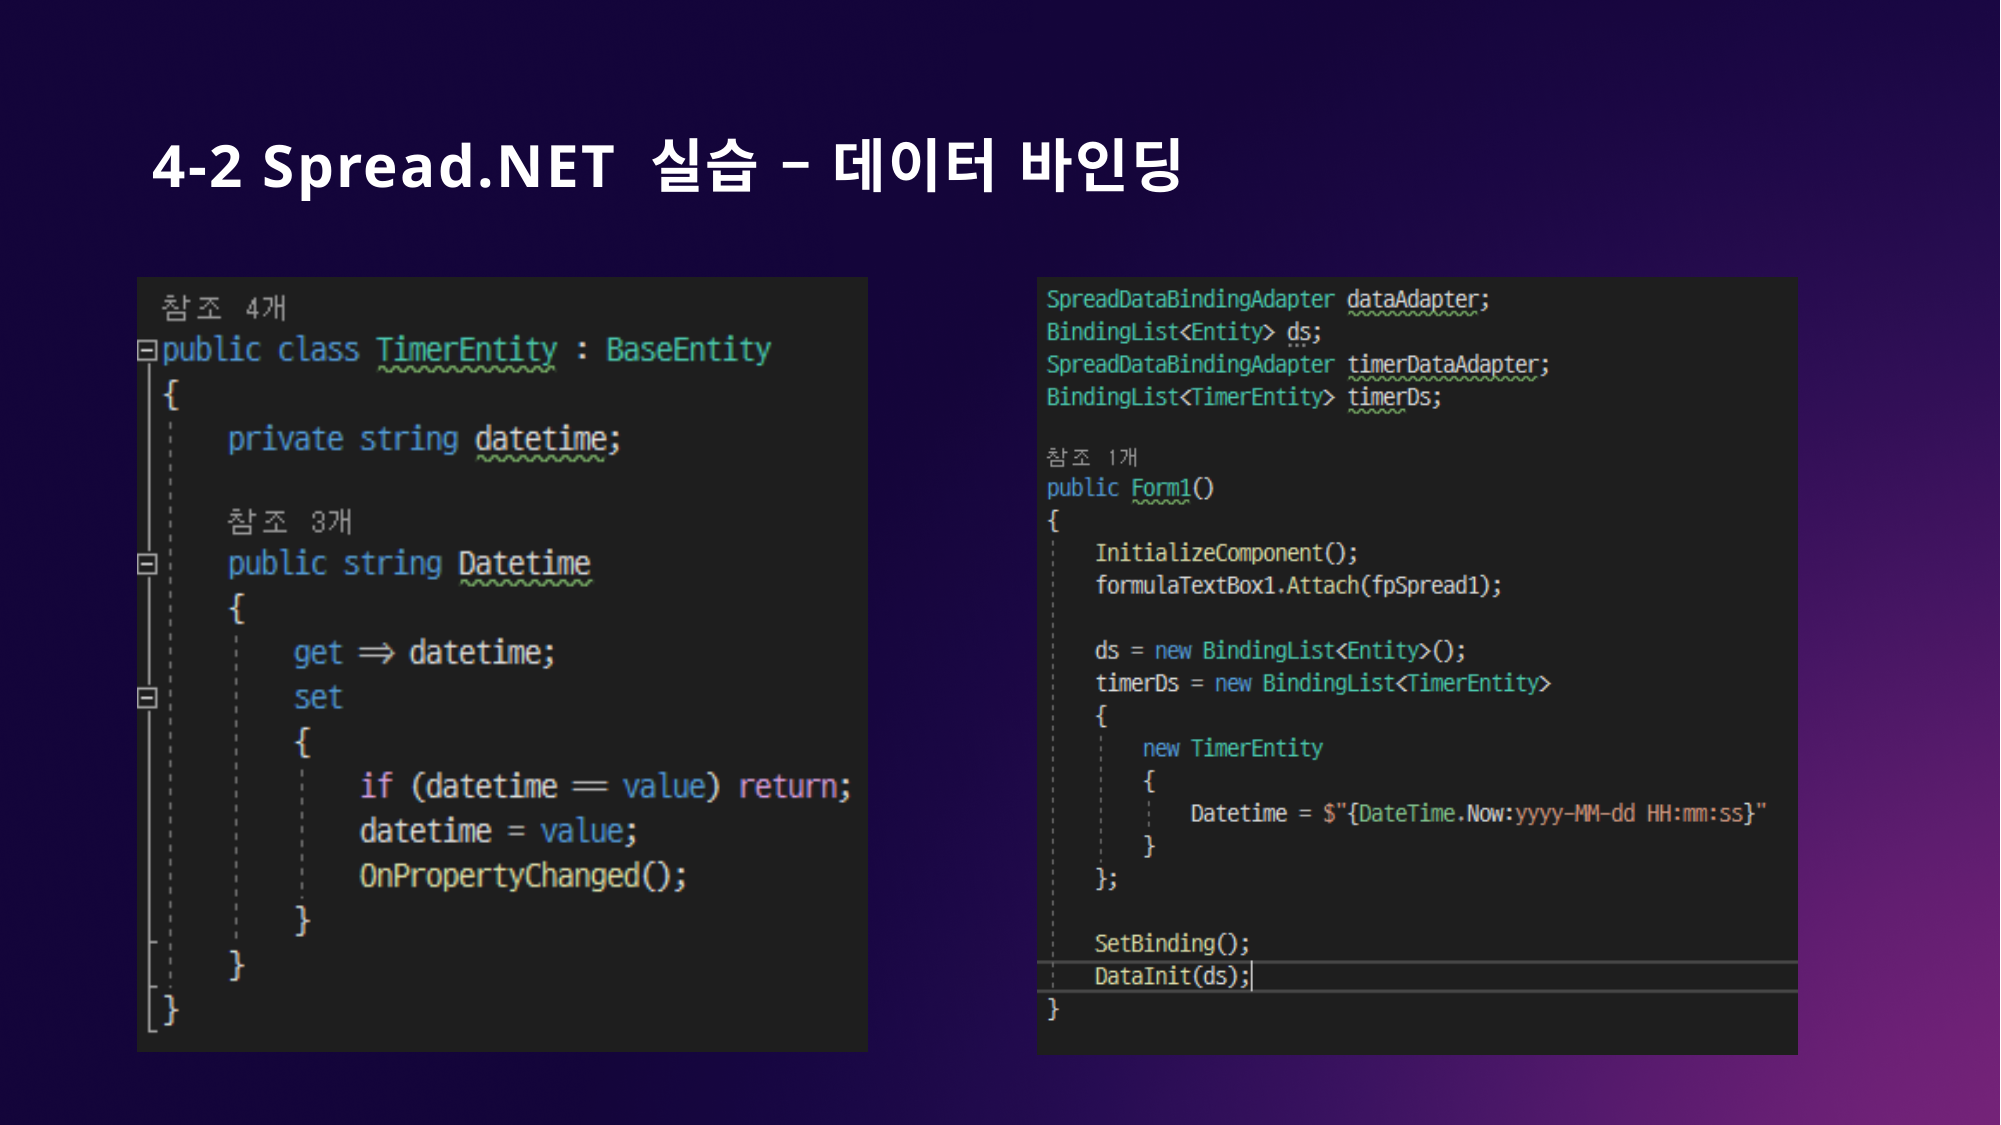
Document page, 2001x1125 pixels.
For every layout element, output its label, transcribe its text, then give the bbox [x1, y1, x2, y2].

title 4-2 Spread.NET 실습 – 데이터 바인딩 [137, 59, 1863, 278]
picture [0, 0, 2000, 1125]
